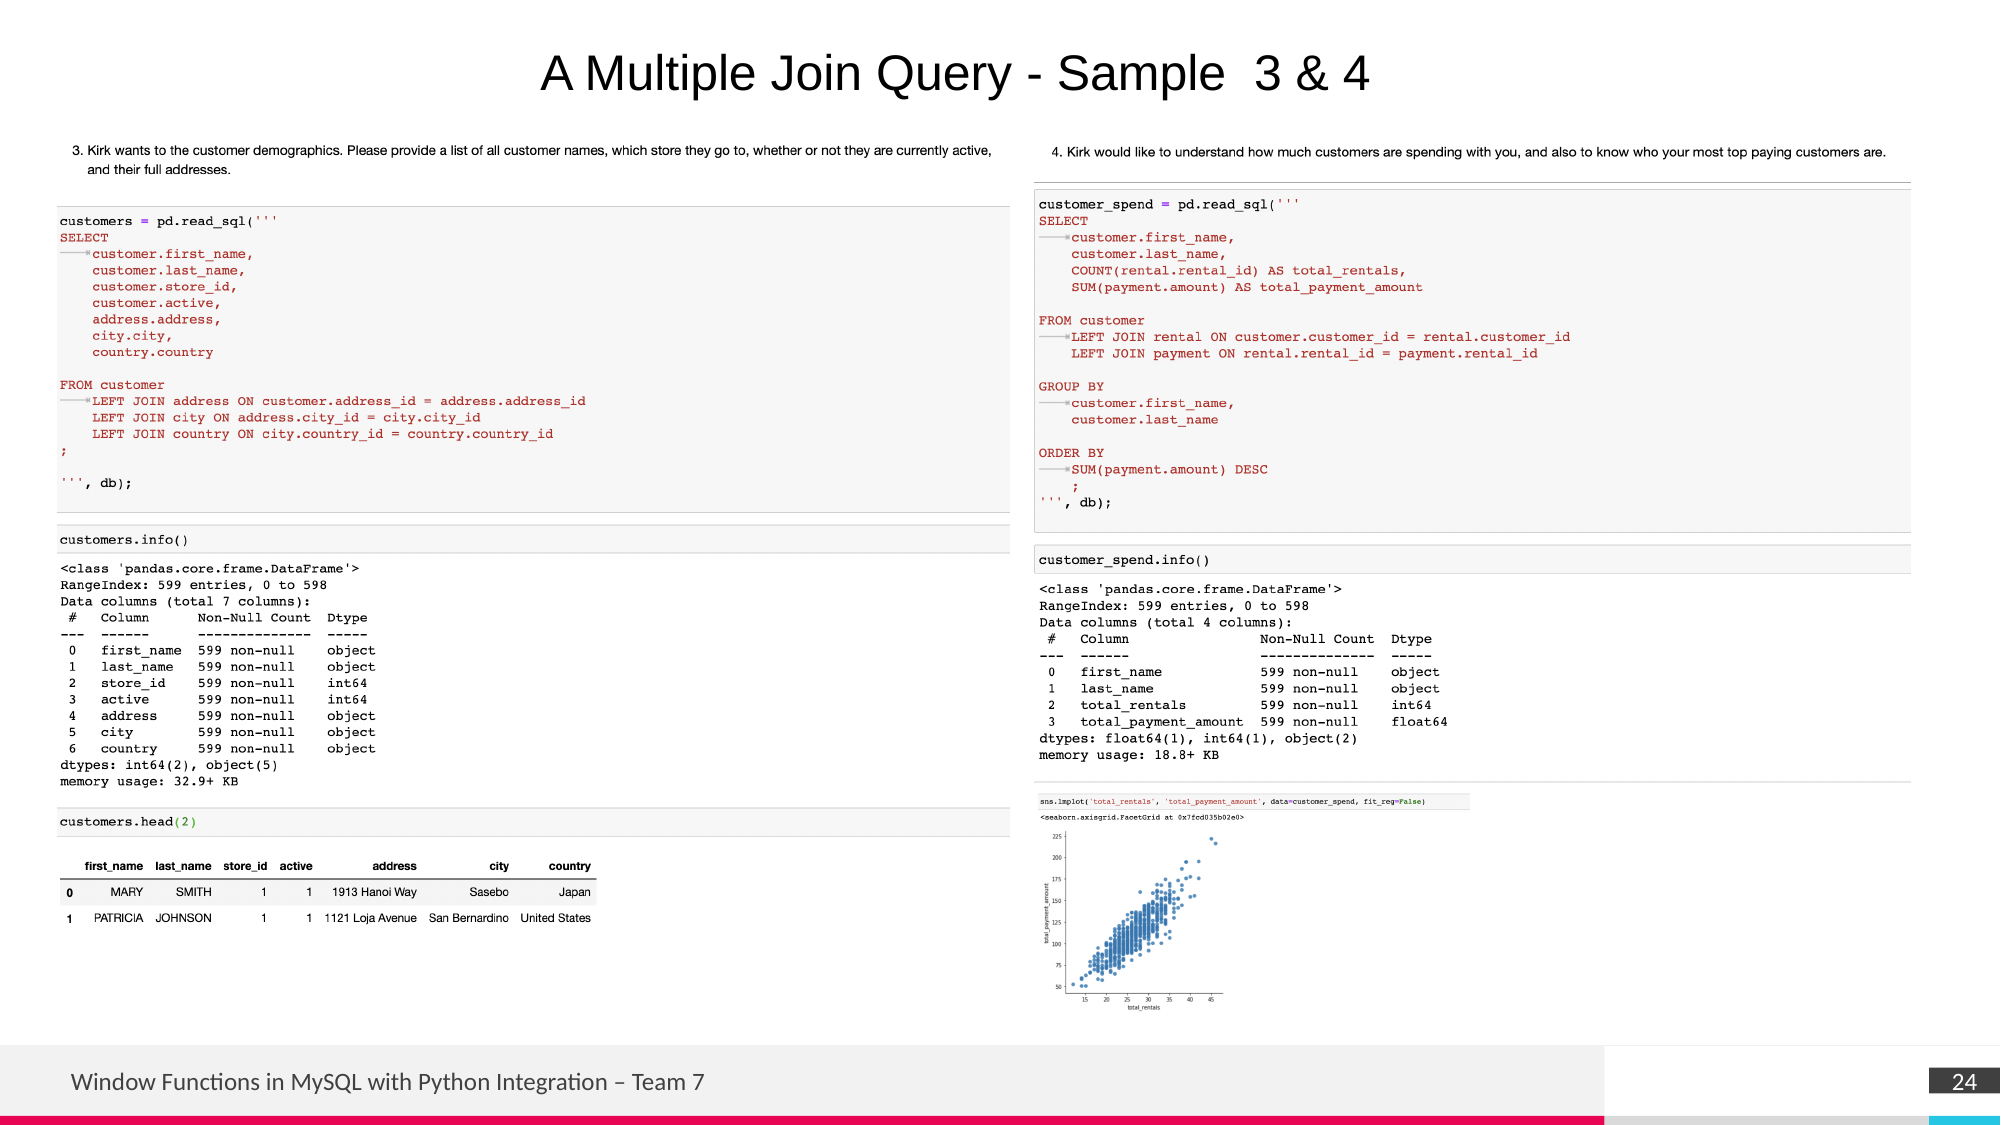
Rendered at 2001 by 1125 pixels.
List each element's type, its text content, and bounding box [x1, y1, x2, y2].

slide_number 24 [1928, 1067, 2000, 1094]
picture [57, 121, 1011, 940]
picture [1034, 135, 1911, 783]
title A Multiple Join Query - Sample 3 & 4 [539, 34, 1400, 107]
text_box Window Functions in MySQL with Python Integration – Team 7 [70, 1065, 1000, 1096]
picture [1038, 793, 1470, 1023]
